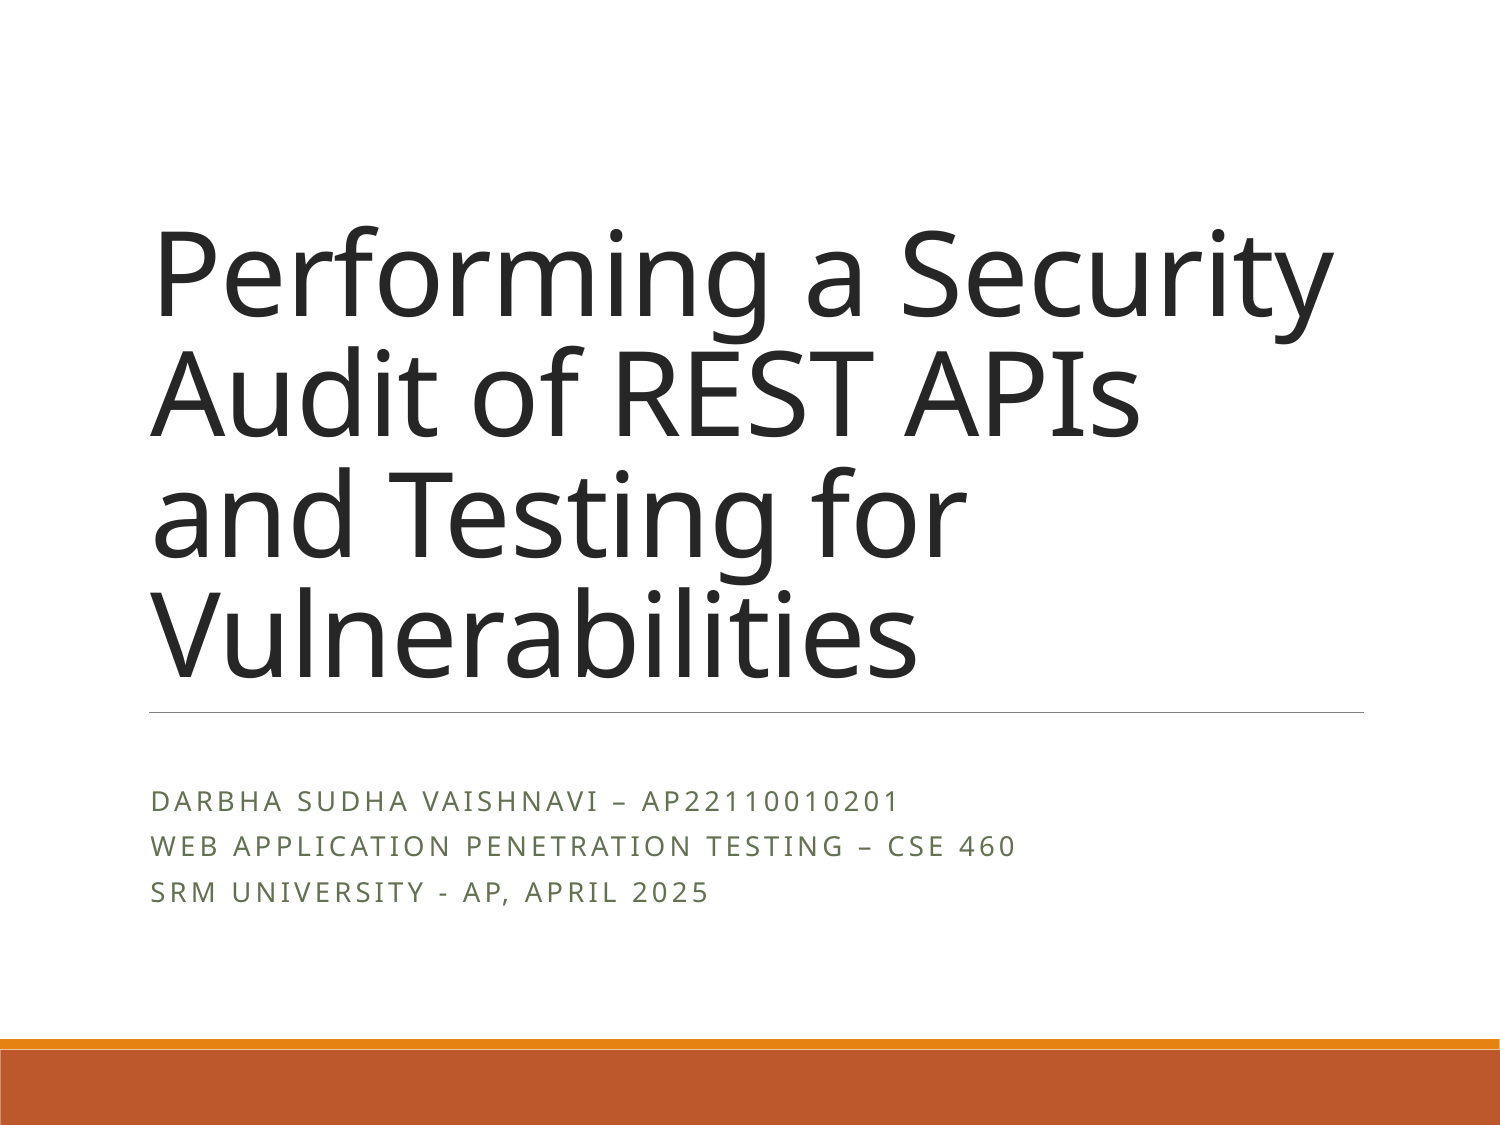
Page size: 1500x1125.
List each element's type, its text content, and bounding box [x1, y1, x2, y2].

subtitle Darbha Sudha Vaishnavi – AP22110010201 WEB APPLICATION PENETRATION TESTING – CSE 460 SRM University - AP, April 2025 [135, 730, 1373, 919]
title Performing a Security Audit of REST APIs and Testing for Vulnerabilities [135, 124, 1373, 710]
